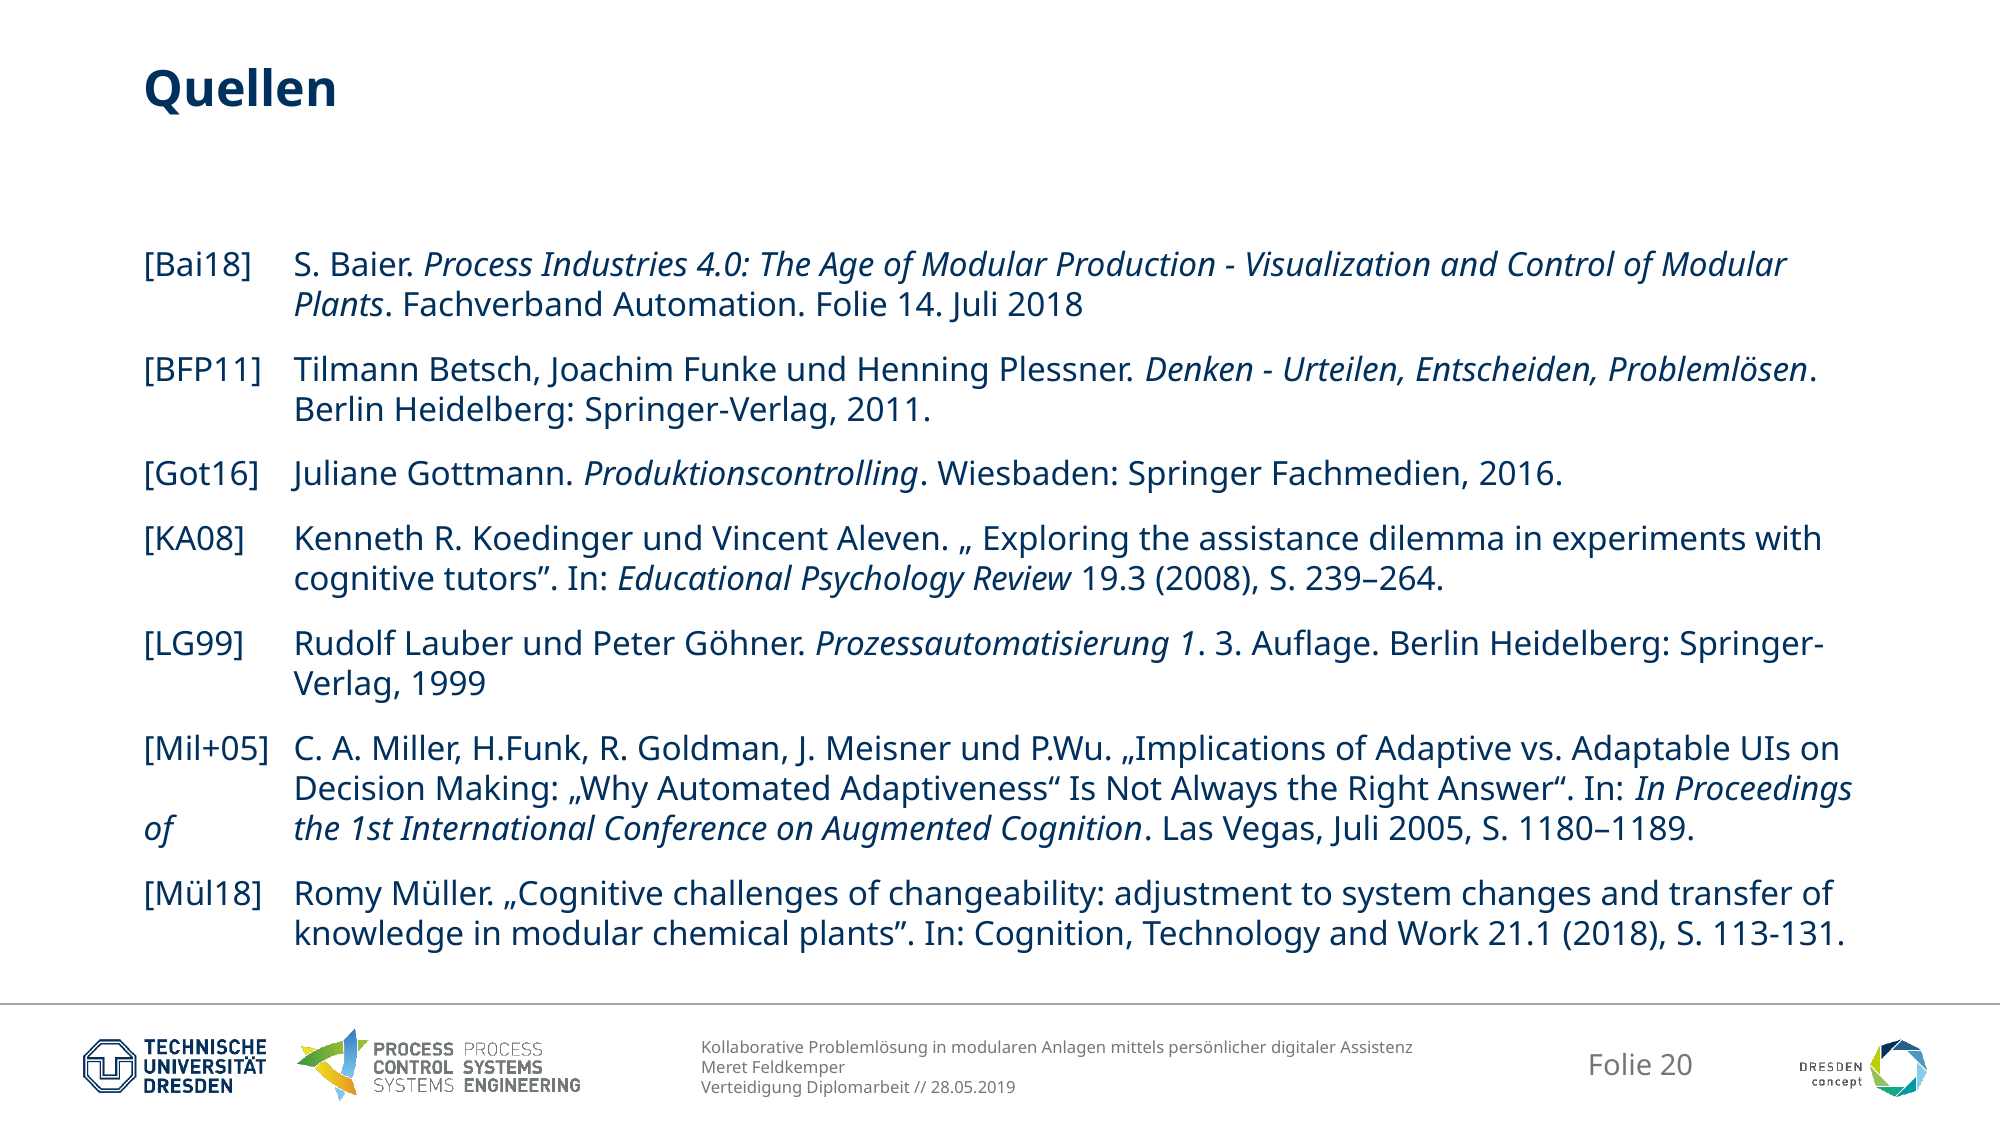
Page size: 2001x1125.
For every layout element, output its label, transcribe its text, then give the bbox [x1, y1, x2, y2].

picture [297, 1028, 580, 1101]
list [Bai18] S. Baier. Process Industries 4.0: The Age of Modular Production - Visualization and Control of Modular Plants. Fachverband Automation. Folie 14. Juli 2018 [BFP11] Tilmann Betsch, Joachim Funke und Henning Plessner. Denken - Urteilen, Entscheiden, Problemlösen. Berlin Heidelberg: ﻿Springer-Verlag, 2011. [Got16] Juliane Gottmann. Produktionscontrolling. Wiesbaden: Springer Fachmedien, 2016. [KA08] Kenneth R. Koedinger und Vincent Aleven. „ Exploring the assistance dilemma in experiments with cognitive tutors”. In: Educational Psychology Review 19.3 (2008), S. 239–264. [LG99] Rudolf Lauber und Peter Göhner. Prozessautomatisierung 1. 3. Auflage. Berlin Heidelberg: Springer- Verlag, 1999 [Mil+05] C. A. Miller, H.Funk, R. Goldman, J. Meisner und P.Wu. „Implications of Adaptive vs. Adaptable UIs on Decision Making: „Why Automated Adaptiveness“ Is Not Always the Right Answer“. In: In Proceedings of the 1st International Conference on Augmented Cognition. Las Vegas, Juli 2005, S. 1180–1189. [Mül18] Romy Müller. „Cognitive challenges of changeability: adjustment to system changes and transfer of knowledge in modular chemical plants”. In: Cognition, Technology and Work 21.1 (2018), S. 113-131. [143, 242, 1880, 959]
picture [1800, 1039, 1927, 1097]
picture [83, 1039, 266, 1093]
title Quellen [143, 56, 1880, 169]
